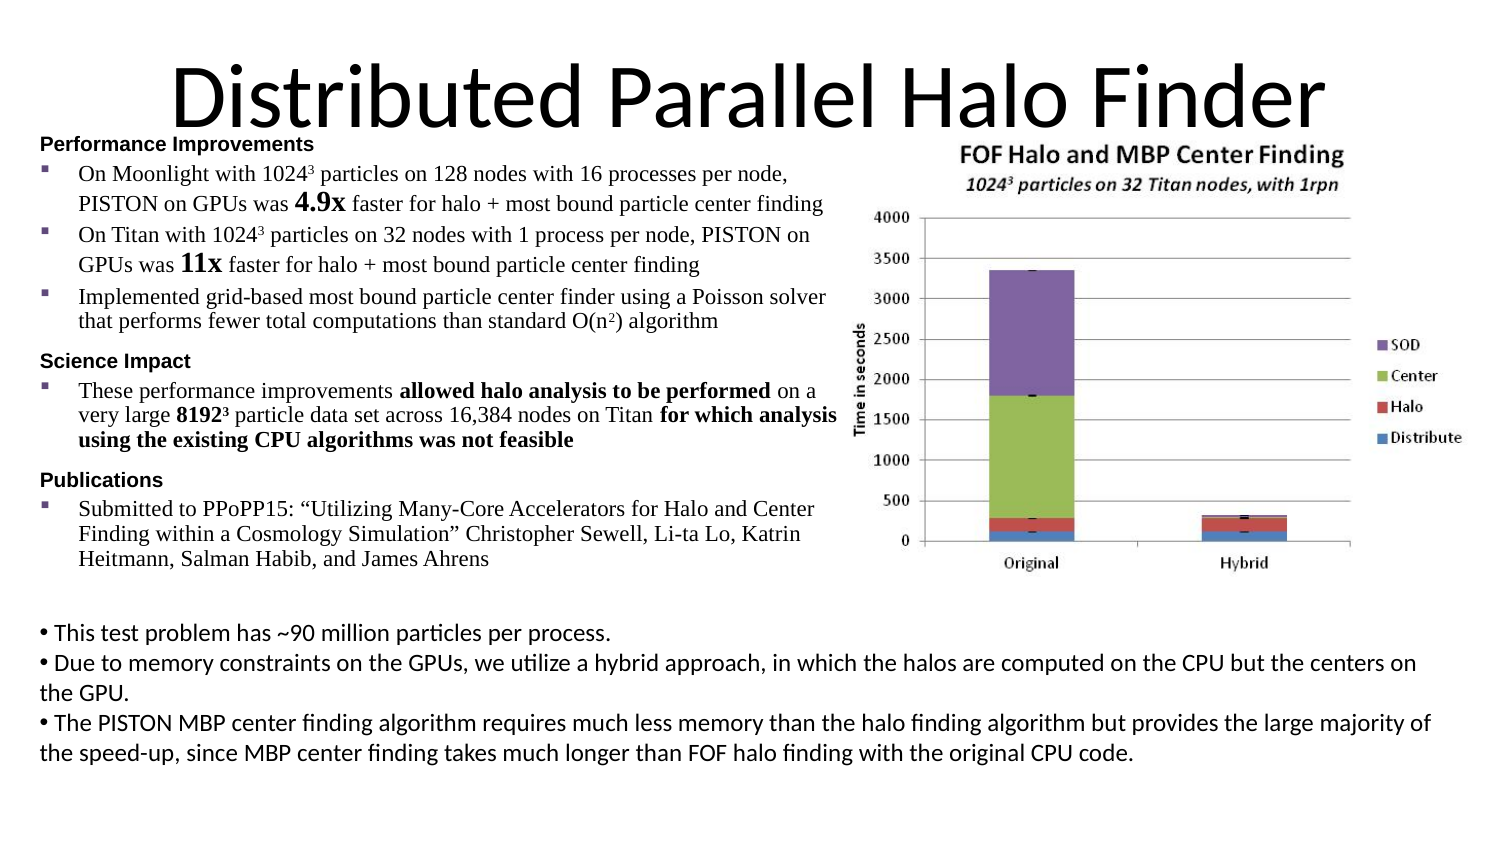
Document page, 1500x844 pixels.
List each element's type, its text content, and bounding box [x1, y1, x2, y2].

picture [827, 123, 1478, 585]
text_box This test problem has ~90 million particles per process. Due to memory constraints on the GPUs, we utilize a hybrid approach, in which the halos are computed on the CPU but the centers on the GPU. The PISTON MBP center finding algorithm requires much less memory than the halo finding algorithm but provides the large majority of the speed-up, since MBP center finding takes much longer than FOF halo finding with the original CPU code. [24, 609, 1450, 774]
title Distributed Parallel Halo Finder [75, 20, 1425, 161]
text_box Performance Improvements On Moonlight with 10243 particles on 128 nodes with 16 processes per node, PISTON on GPUs was 4.9x faster for halo + most bound particle center finding On Titan with 10243 particles on 32 nodes with 1 process per node, PISTON on GPUs was 11x faster for halo + most bound particle center finding Implemented grid-based most bound particle center finder using a Poisson solver that performs fewer total computations than standard O(n2) algorithm Science Impact These performance improvements allowed halo analysis to be performed on a very large 81923 particle data set across 16,384 nodes on Titan for which analysis using the existing CPU algorithms was not feasible Publications Submitted to PPoPP15: “Utilizing Many-Core Accelerators for Halo and Center Finding within a Cosmology Simulation” Christopher Sewell, Li-ta Lo, Katrin Heitmann, Salman Habib, and James Ahrens [24, 126, 822, 579]
